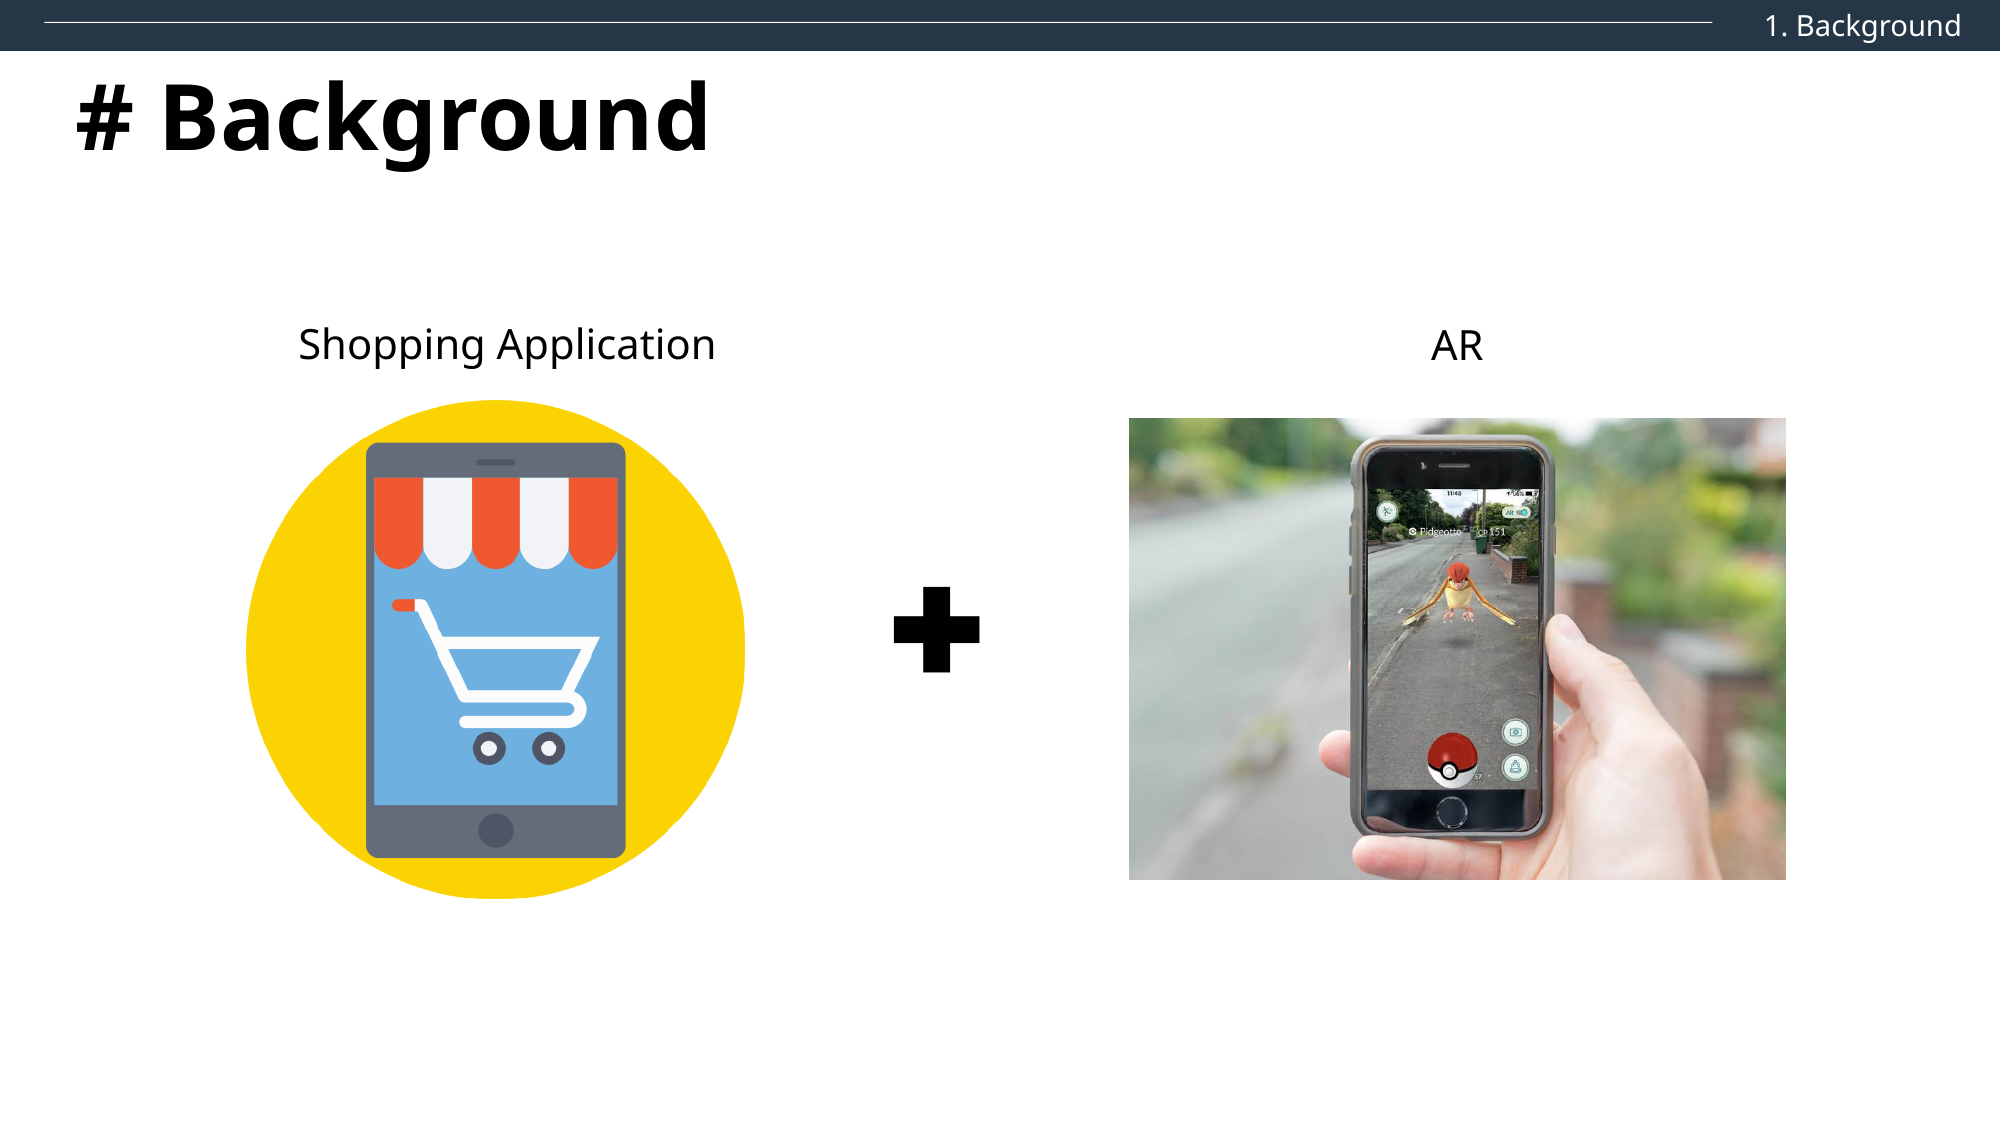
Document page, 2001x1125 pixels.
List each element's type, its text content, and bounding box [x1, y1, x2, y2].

text_box [1786, 0, 2000, 52]
text_box AR [1223, 311, 1692, 376]
title # Background [60, 43, 1786, 198]
picture [1129, 418, 1786, 880]
text_box [0, 0, 1631, 52]
text_box Shopping Application [273, 310, 742, 376]
picture [830, 523, 1043, 736]
text_box 1. Background [1631, 0, 1977, 51]
picture [246, 400, 745, 899]
